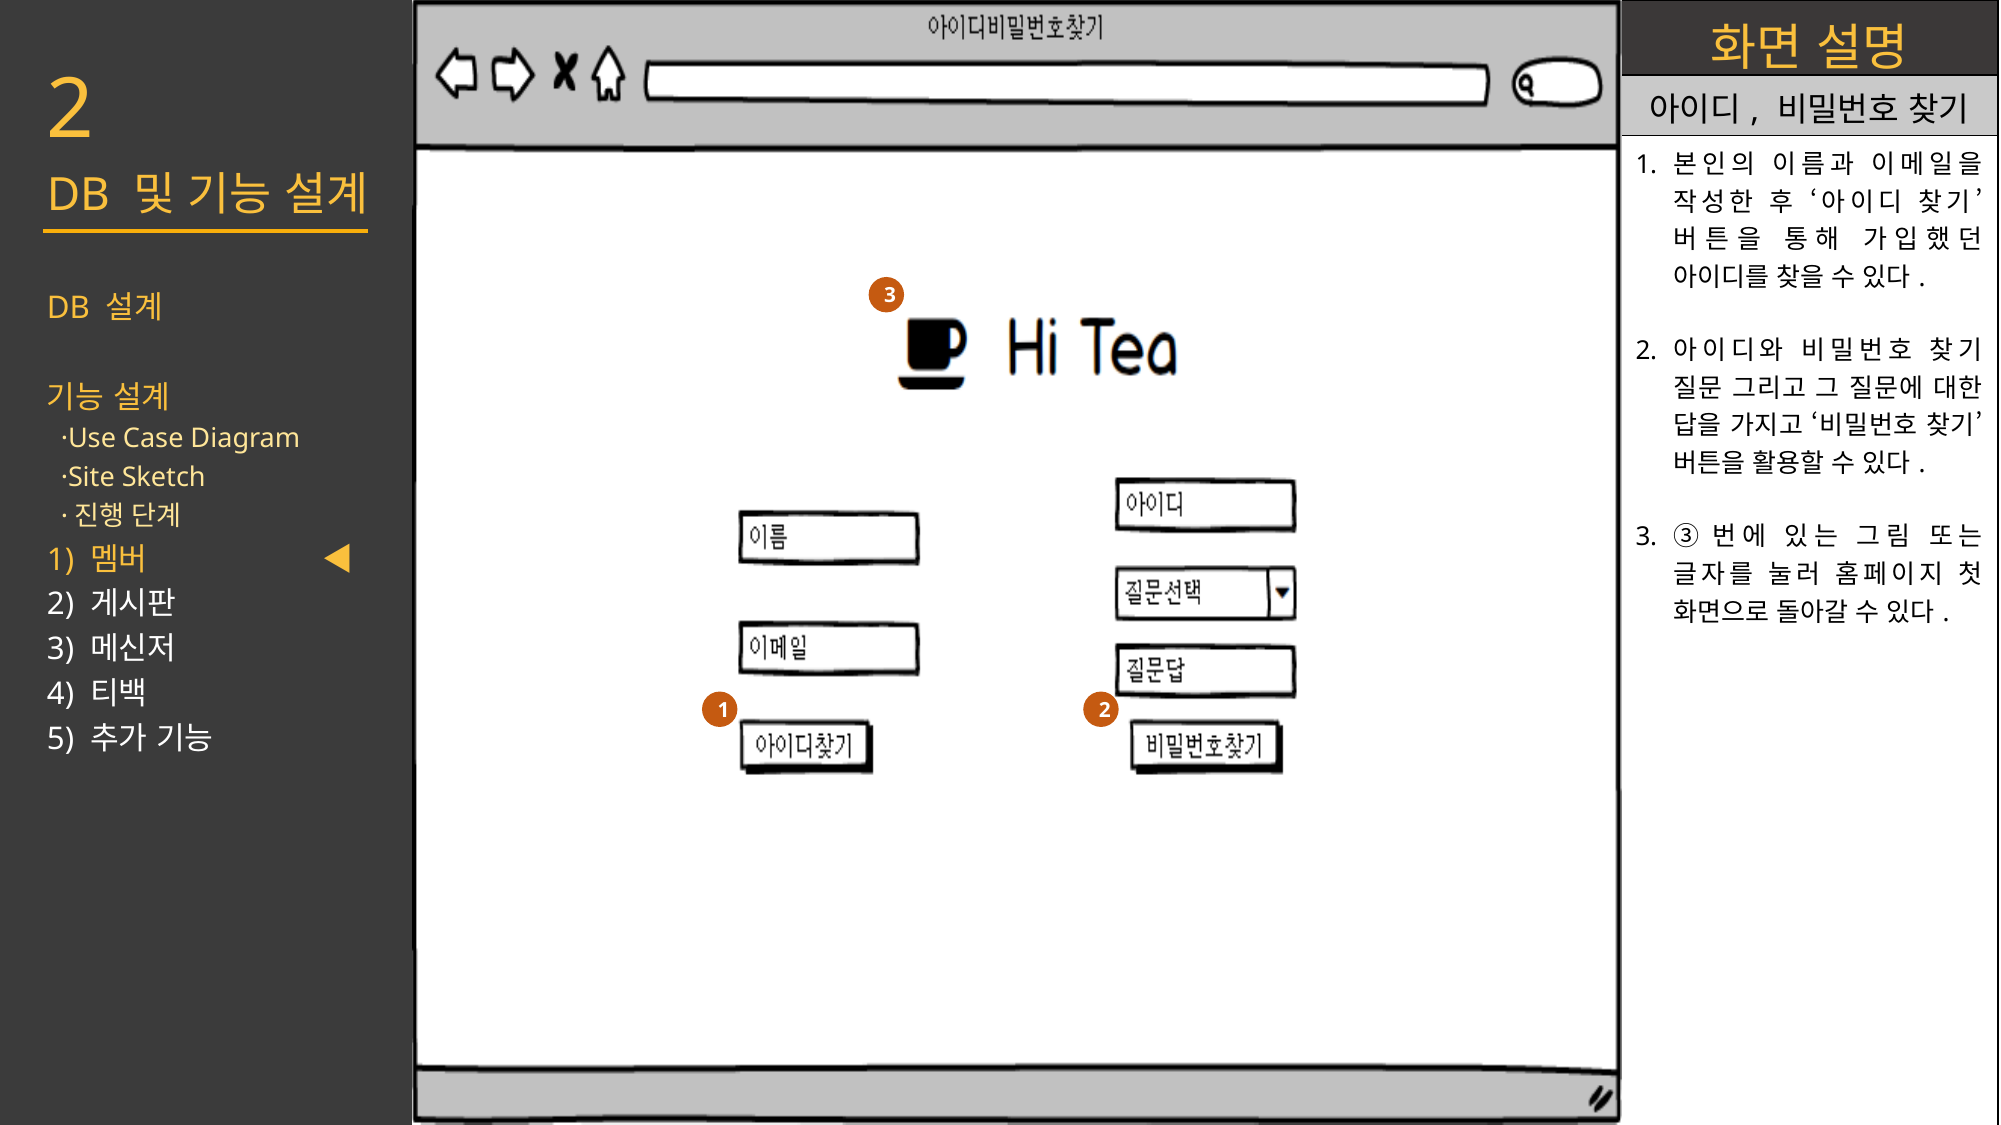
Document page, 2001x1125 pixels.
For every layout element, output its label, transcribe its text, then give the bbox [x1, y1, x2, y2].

text_box [0, 0, 412, 1125]
table_cell 본인의 이름과 이메일을 작성한 후 ‘아이디 찾기’ 버튼을 통해 가입했던 아이디를 찾을 수 있다. 아이디와 비밀번호 찾기 질문 그리고 그 질문에 대한 답을 가지고 ‘비밀번호 찾기’ 버튼을 활용할 수 있다. ③번에 있는 그림 또는 글자를 눌러 홈페이지 첫 화면으로 돌아갈 수 있다. [1622, 136, 1997, 1125]
text_box 2 DB 및 기능 설계 DB 설계 기능 설계 ·Use Case Diagram ·Site Sketch ·진행 단계 1) 멤버 ◀ 2) 게시판 3) 메신저 4) 티백 5) 추가 기능 [32, 26, 384, 763]
table_header 화면 설명 [1622, 1, 1997, 74]
table_cell 아이디, 비밀번호 찾기 [1622, 76, 1997, 135]
picture [412, 0, 1622, 1125]
